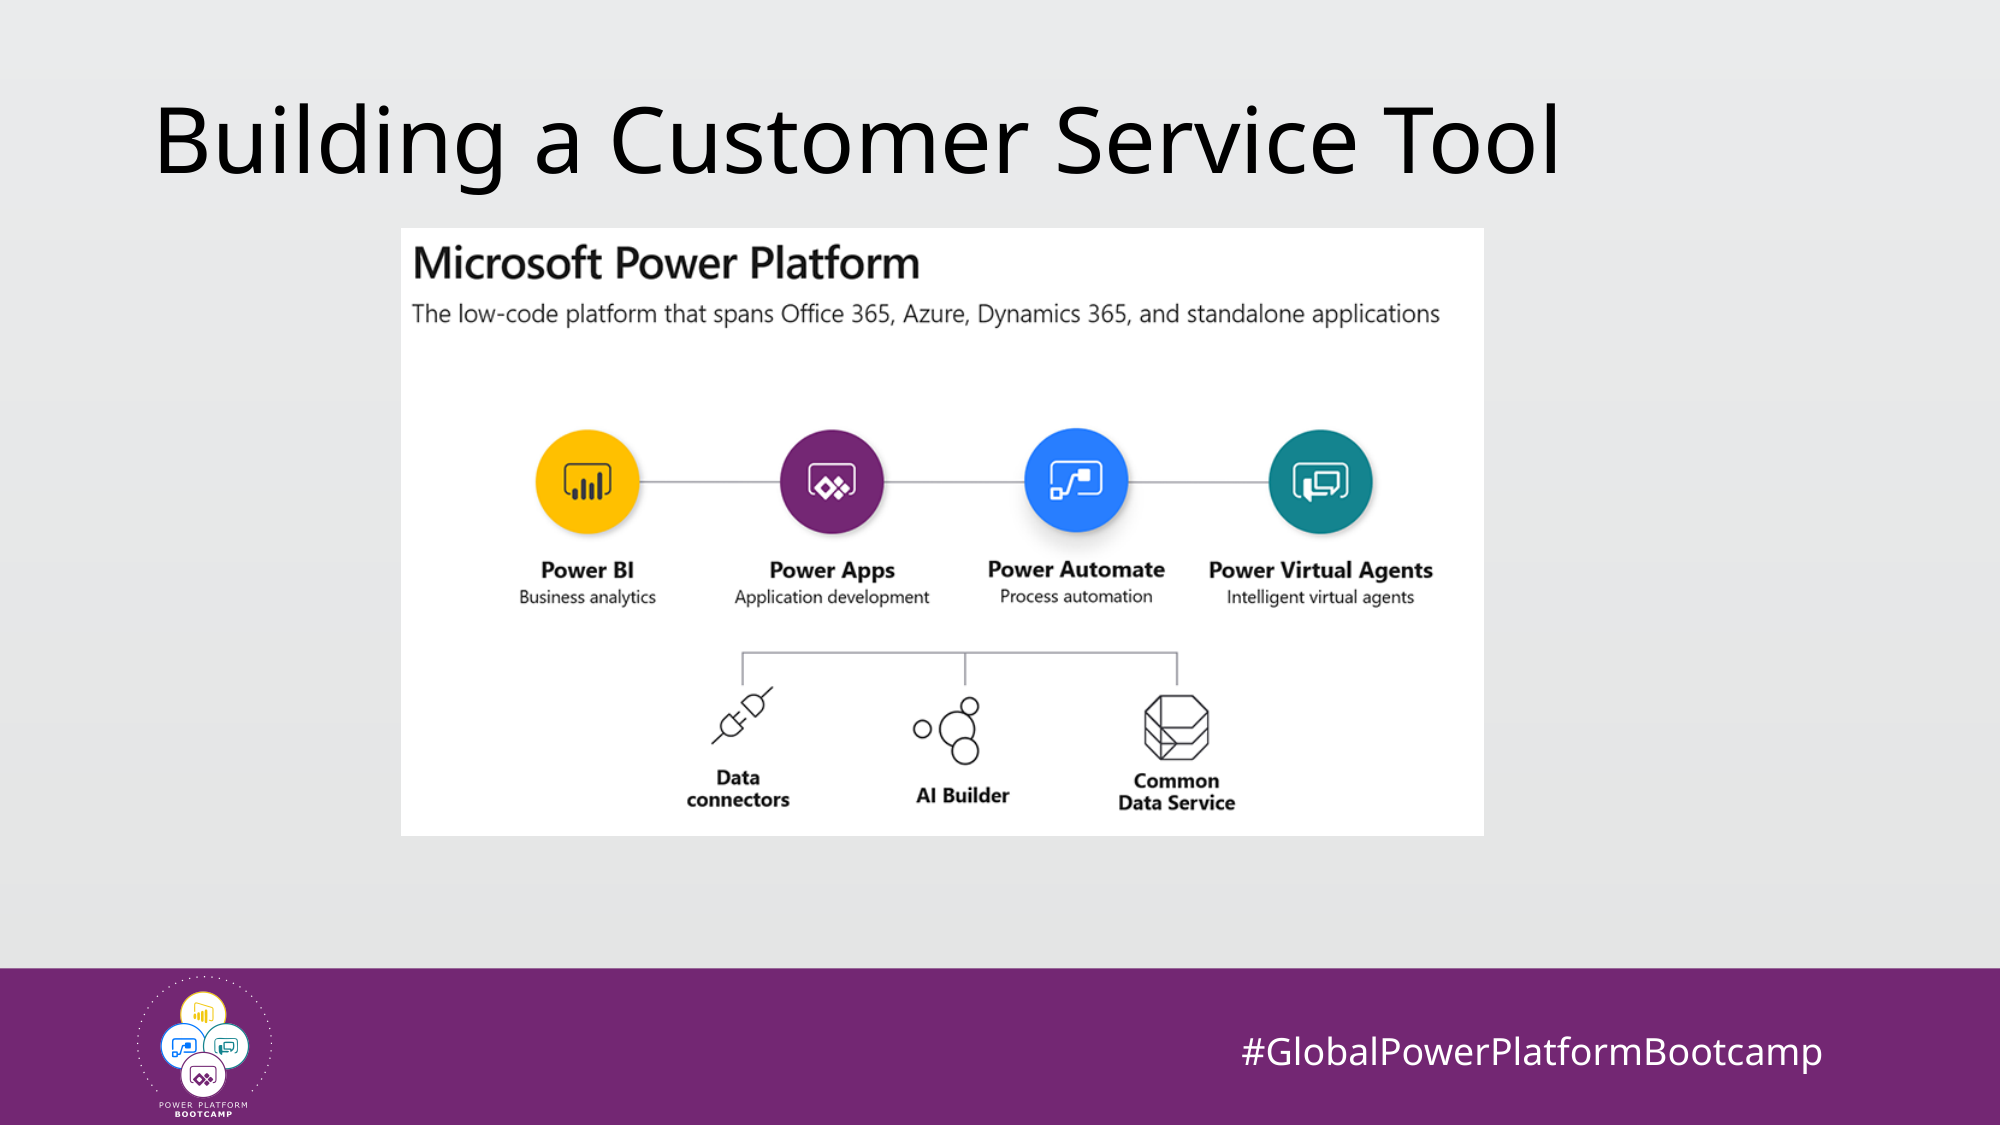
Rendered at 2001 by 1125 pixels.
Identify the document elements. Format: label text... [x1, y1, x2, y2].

picture [401, 228, 1484, 836]
title Building a Customer Service Tool [137, 59, 1863, 229]
picture [137, 976, 272, 1117]
